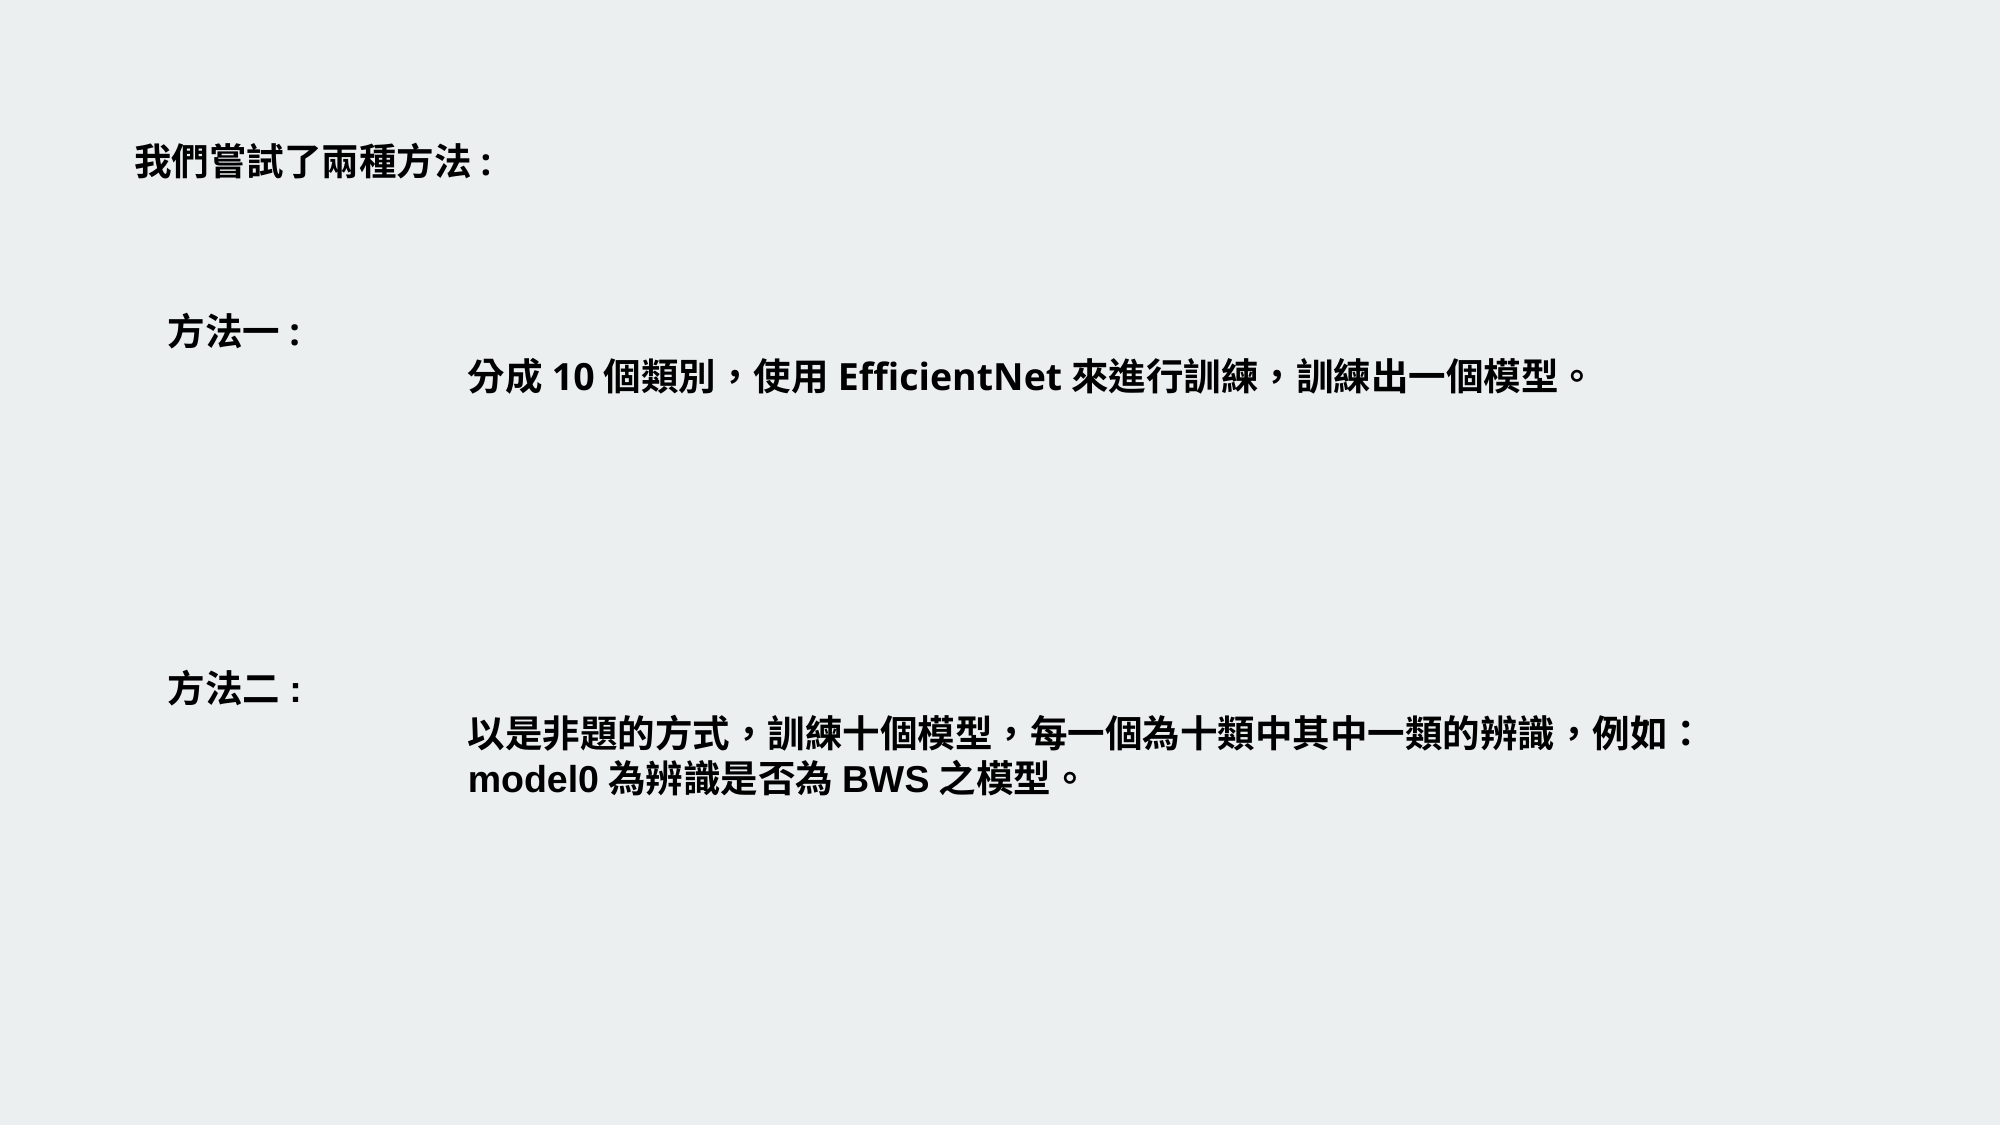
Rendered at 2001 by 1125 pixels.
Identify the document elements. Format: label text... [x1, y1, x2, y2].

text_box 我們嘗試了兩種方法: [119, 130, 1367, 191]
text_box 方法一: 分成10個類別，使用EfficientNet來進行訓練，訓練出一個模型。 [153, 301, 1805, 406]
text_box 方法二: 以是非題的方式，訓練十個模型，每一個為十類中其中一類的辨識，例如： model0為辨識是否為BWS之模型。 [153, 657, 1781, 807]
